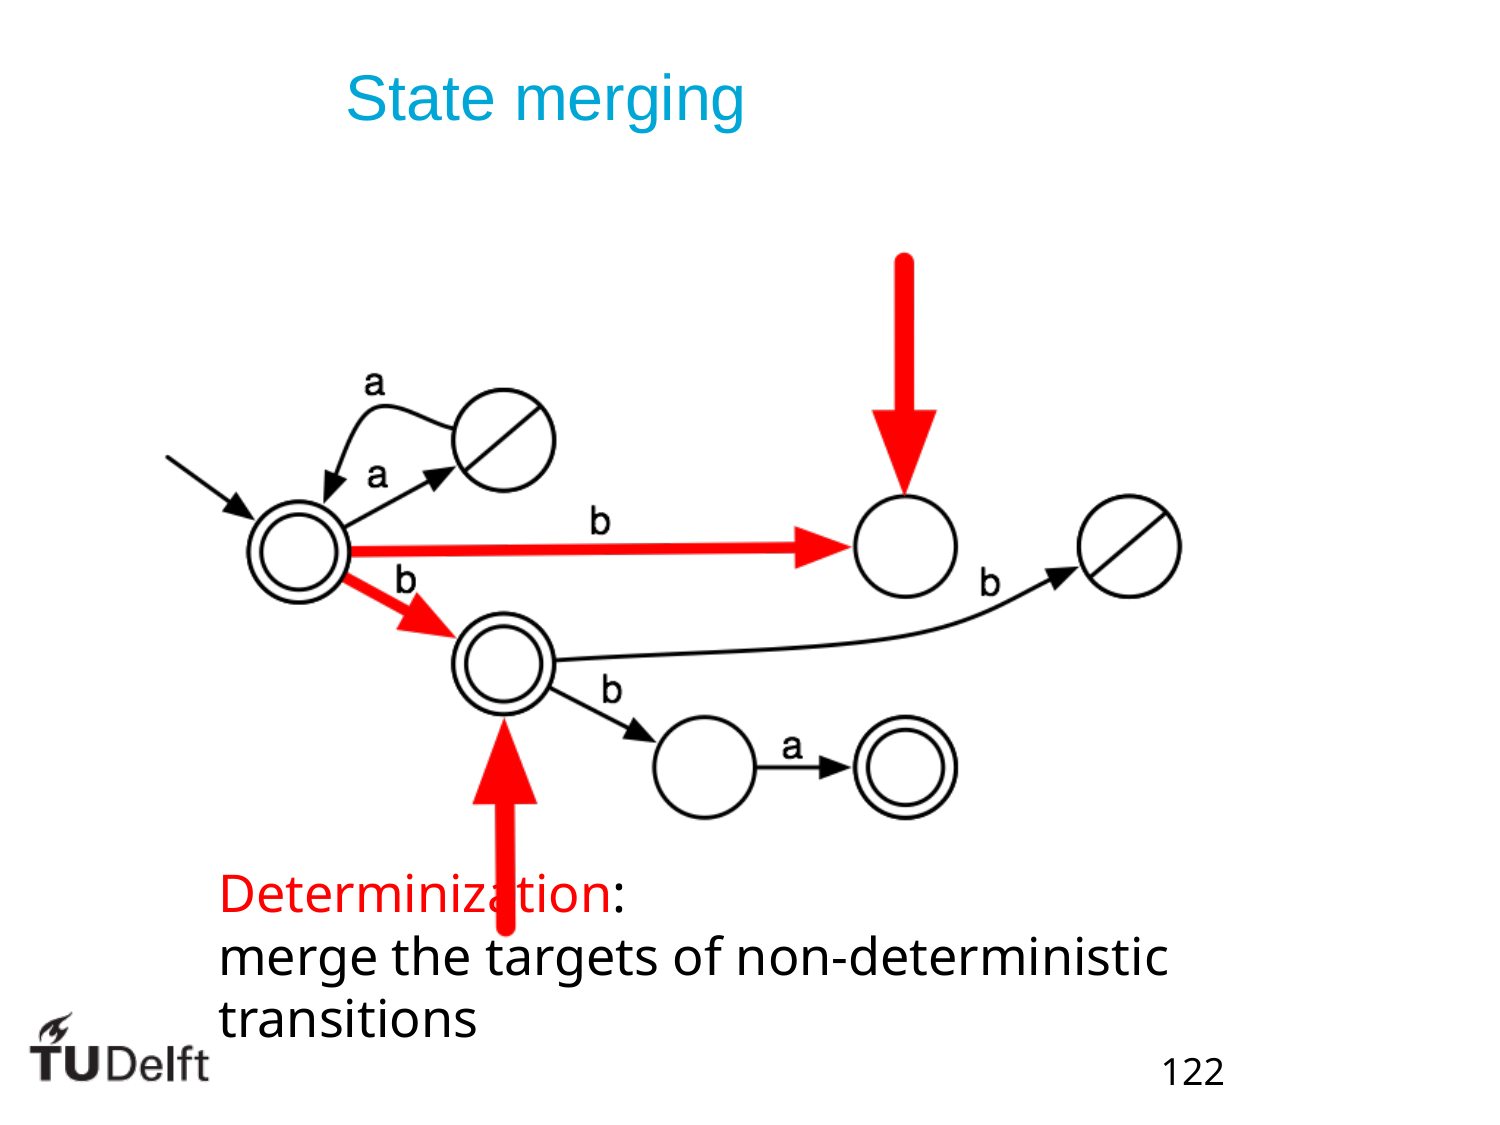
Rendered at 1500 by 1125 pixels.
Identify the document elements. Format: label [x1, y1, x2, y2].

title [345, 55, 1500, 231]
picture [157, 237, 1184, 948]
slide_number [1149, 1042, 1500, 1103]
text_box [218, 881, 1429, 1028]
